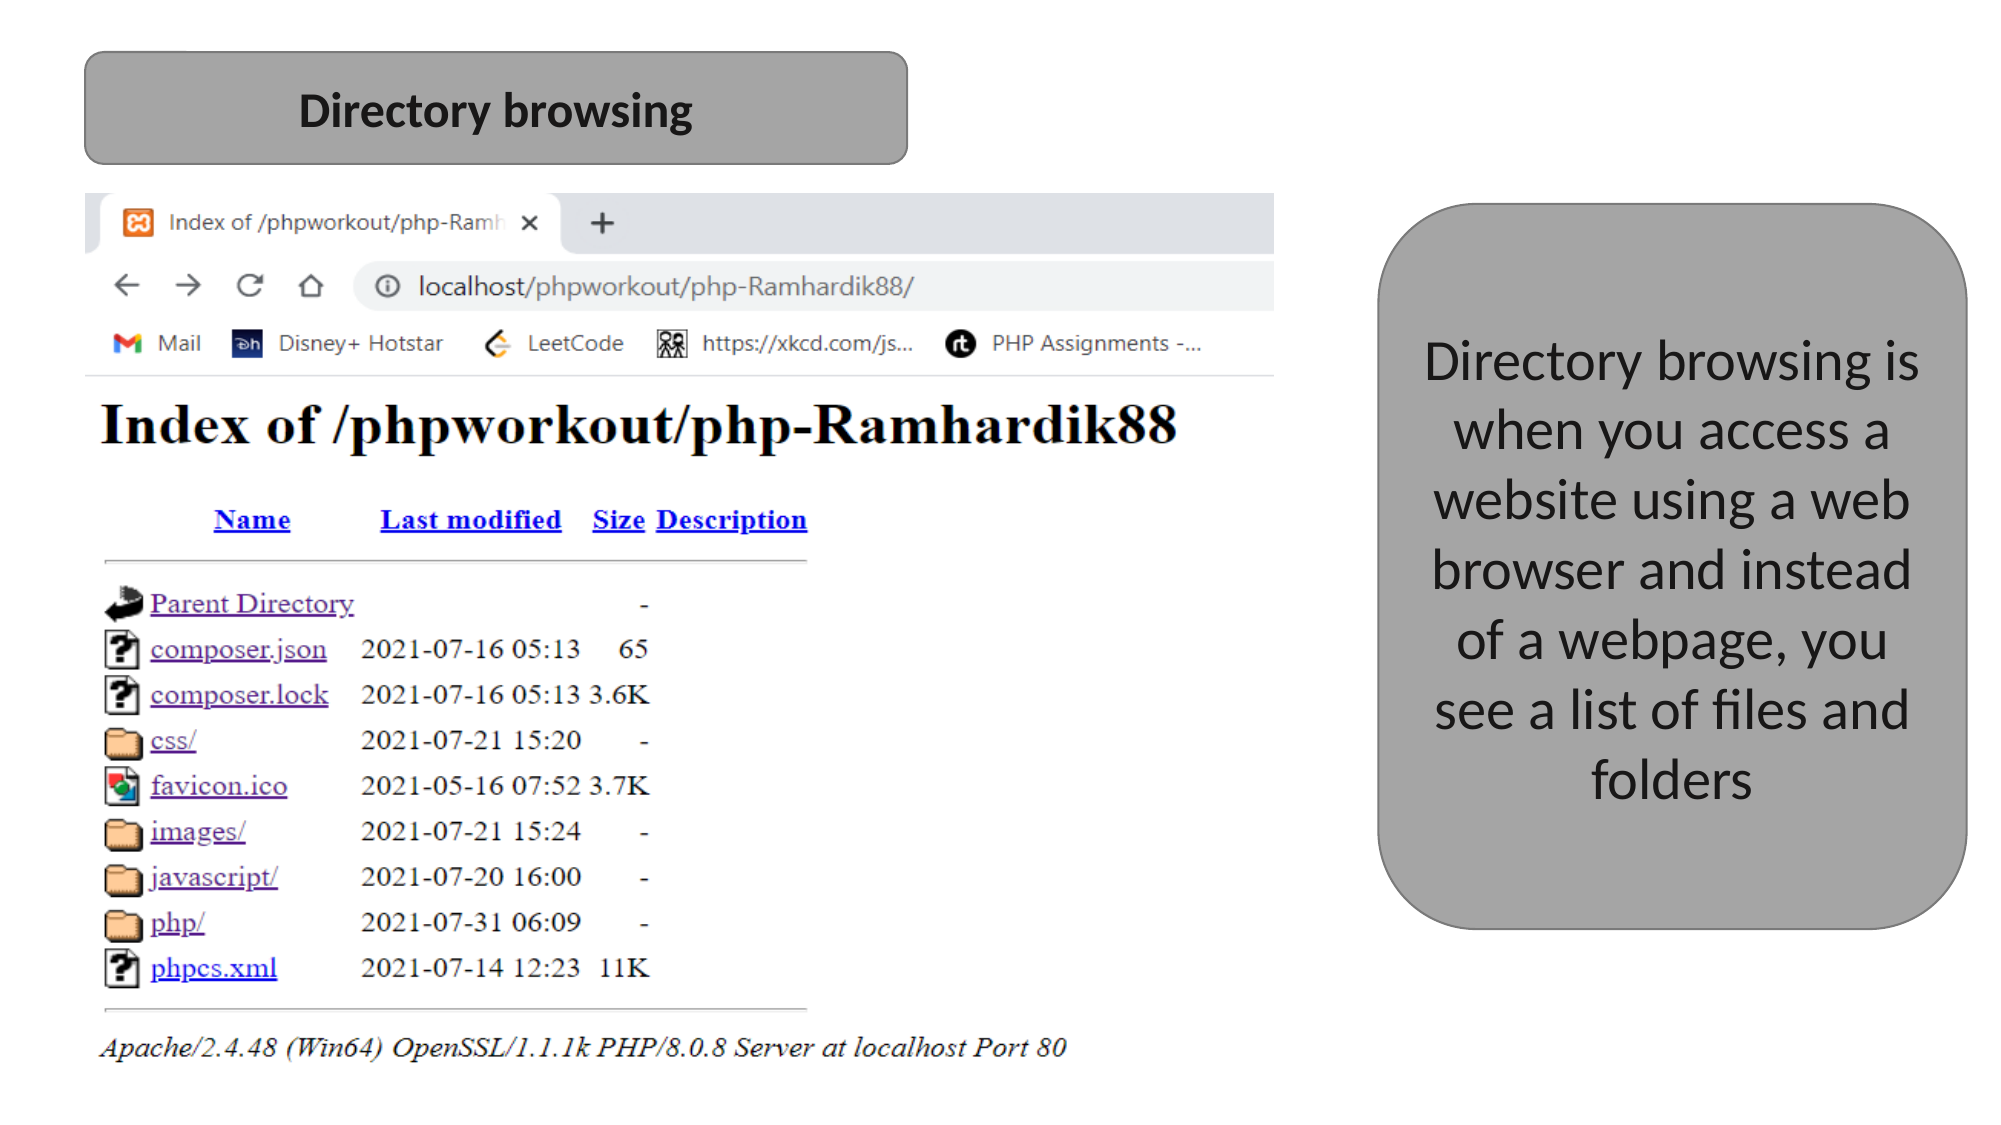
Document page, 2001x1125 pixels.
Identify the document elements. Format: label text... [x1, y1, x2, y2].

picture [85, 193, 1274, 1108]
text_box Directory browsing is when you access a website using a web browser and instead of a webpage, you see a list of files and folders [1377, 202, 1968, 931]
text_box Directory browsing [84, 50, 909, 165]
